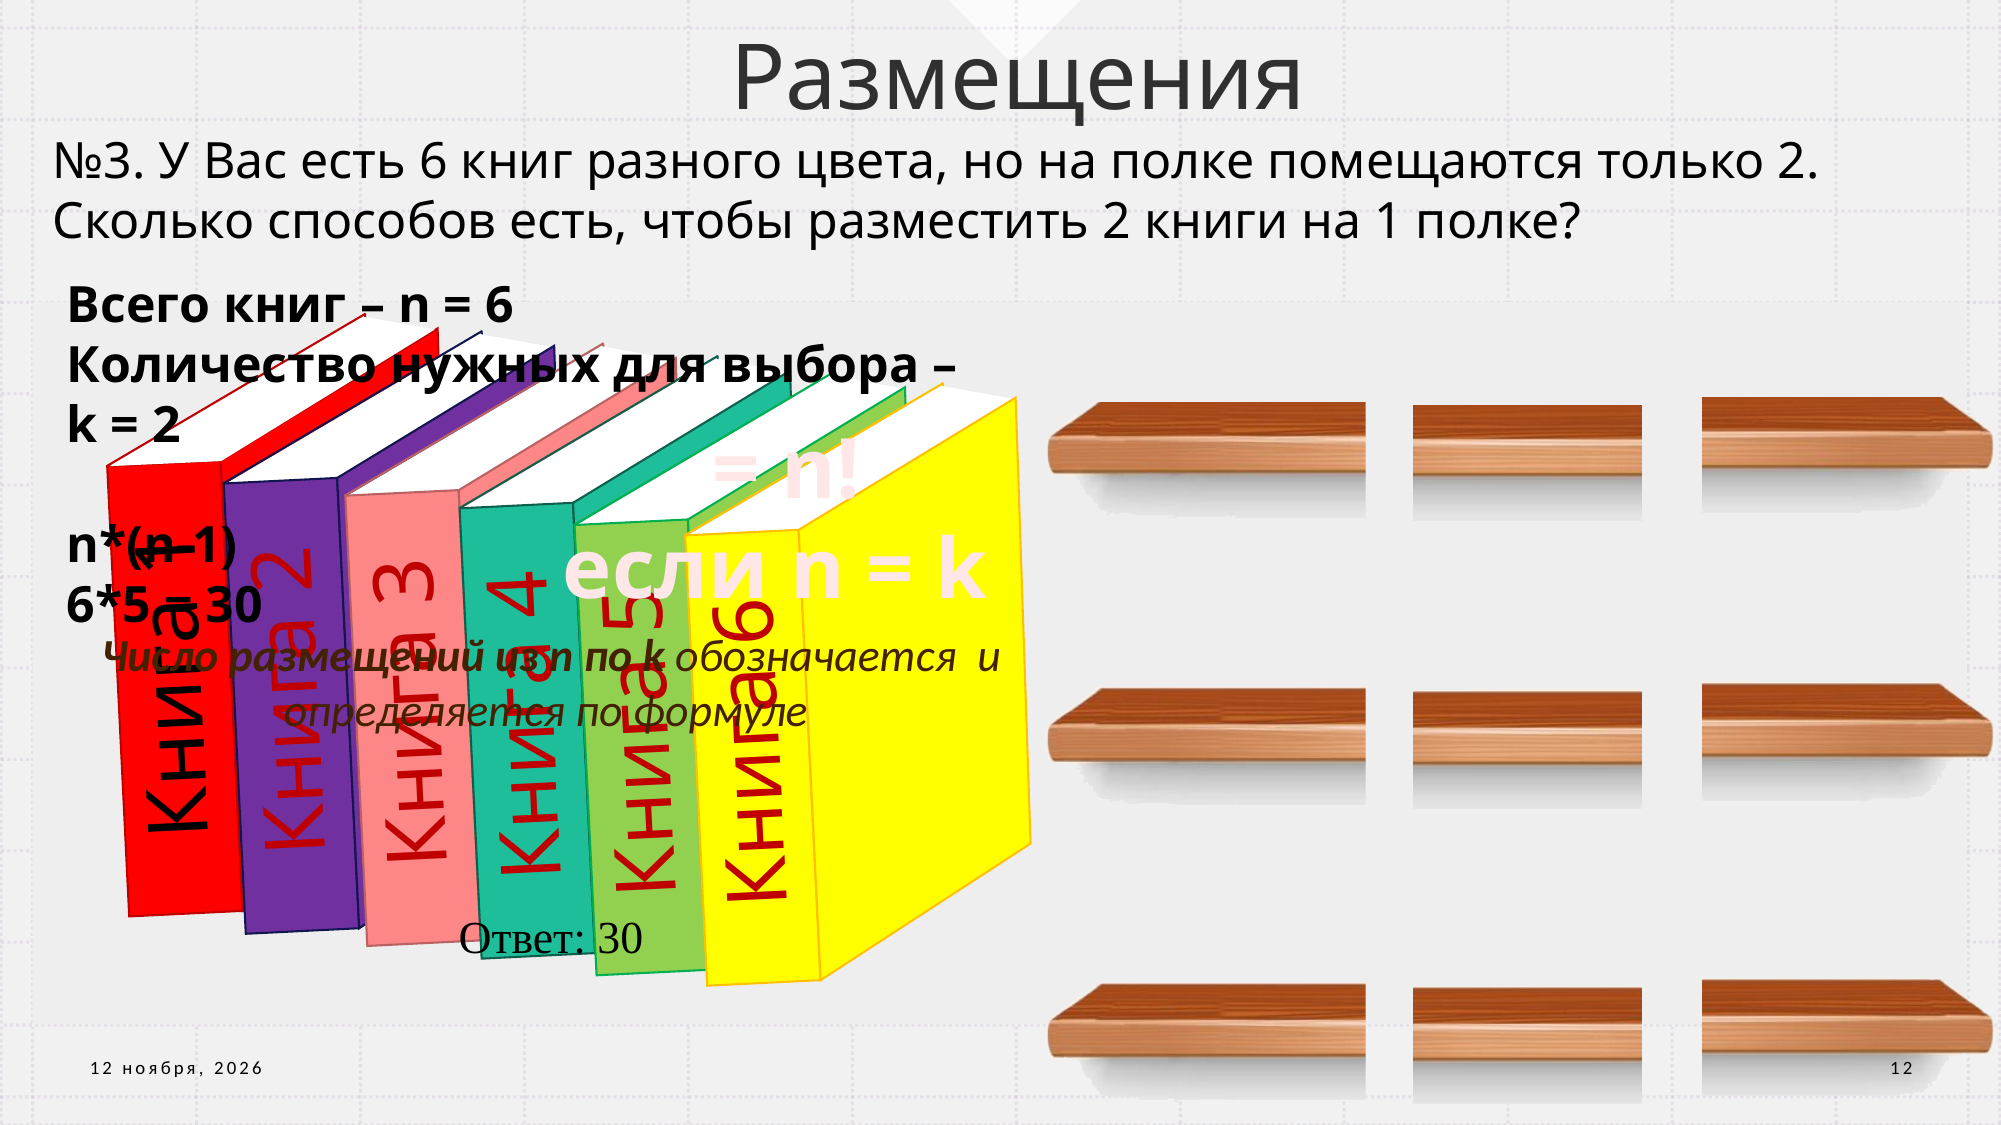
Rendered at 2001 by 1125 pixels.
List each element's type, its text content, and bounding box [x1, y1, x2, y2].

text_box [438, 360, 804, 952]
text_box Всего книг – n = 6 Количество нужных для выбора – k = 2 n*(n-1) 6*5 = 30 [52, 265, 997, 641]
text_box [202, 335, 568, 927]
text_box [663, 387, 1030, 979]
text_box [85, 318, 452, 910]
slide_number 12 марта 2022 г. [75, 1037, 495, 1098]
picture [1413, 405, 1642, 1125]
picture [1702, 397, 2000, 1125]
title Размещения [75, 0, 1962, 121]
text_box №3. У Вас есть 6 книг разного цвета, но на полке помещаются только 2. Сколько способов есть, чтобы разместить 2 книги на 1 полке? [38, 121, 1962, 256]
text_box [323, 347, 690, 939]
picture [1042, 402, 1366, 1125]
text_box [553, 377, 919, 969]
